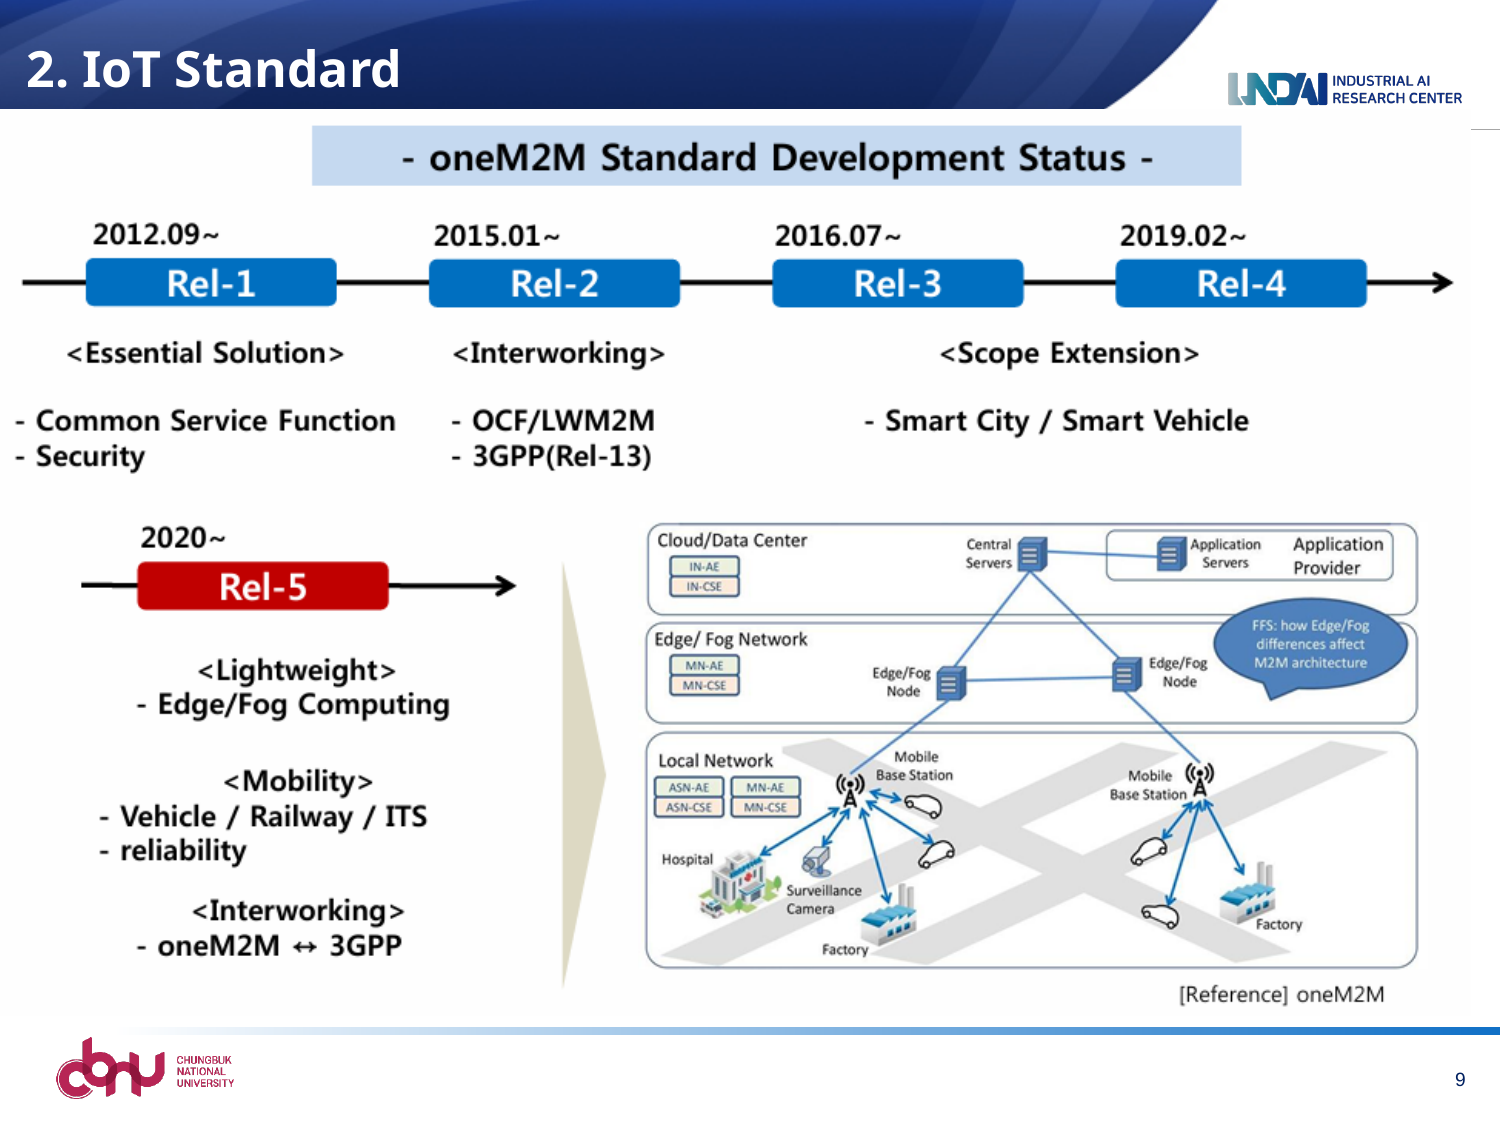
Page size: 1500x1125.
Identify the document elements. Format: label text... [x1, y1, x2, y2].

picture [56, 1037, 234, 1099]
picture [0, 0, 1500, 1016]
title 2. IoT Standard [26, 14, 1346, 107]
